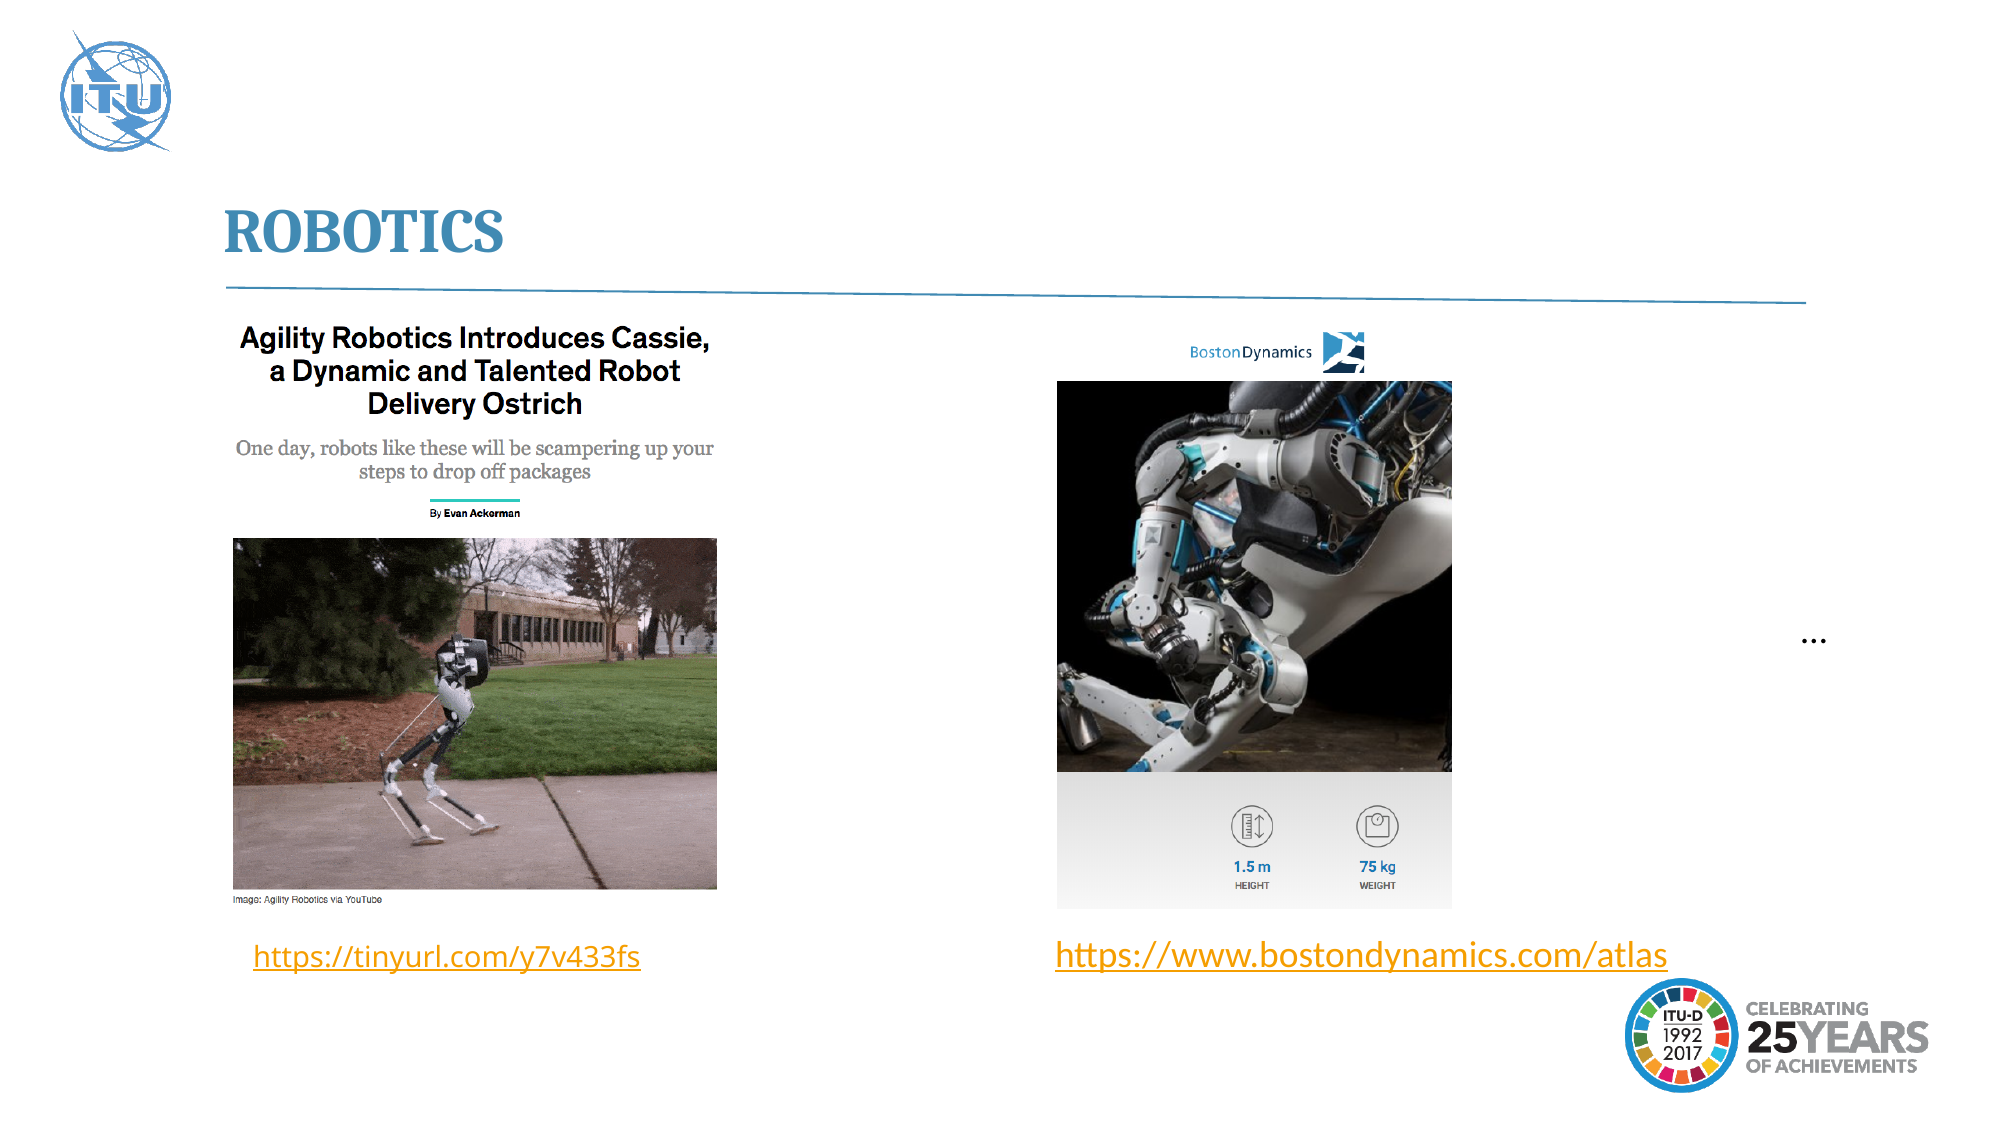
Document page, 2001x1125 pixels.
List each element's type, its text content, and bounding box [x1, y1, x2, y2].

picture [57, 26, 177, 156]
text_box https://tinyurl.com/y7v433fs [238, 930, 656, 985]
text_box ROBOTICS [208, 182, 1718, 273]
text_box … [1786, 598, 1843, 659]
picture [1623, 977, 1930, 1093]
text_box https://www.bostondynamics.com/atlas [1040, 922, 1683, 982]
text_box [225, 287, 1807, 303]
picture [1057, 322, 1452, 909]
picture [208, 314, 738, 911]
